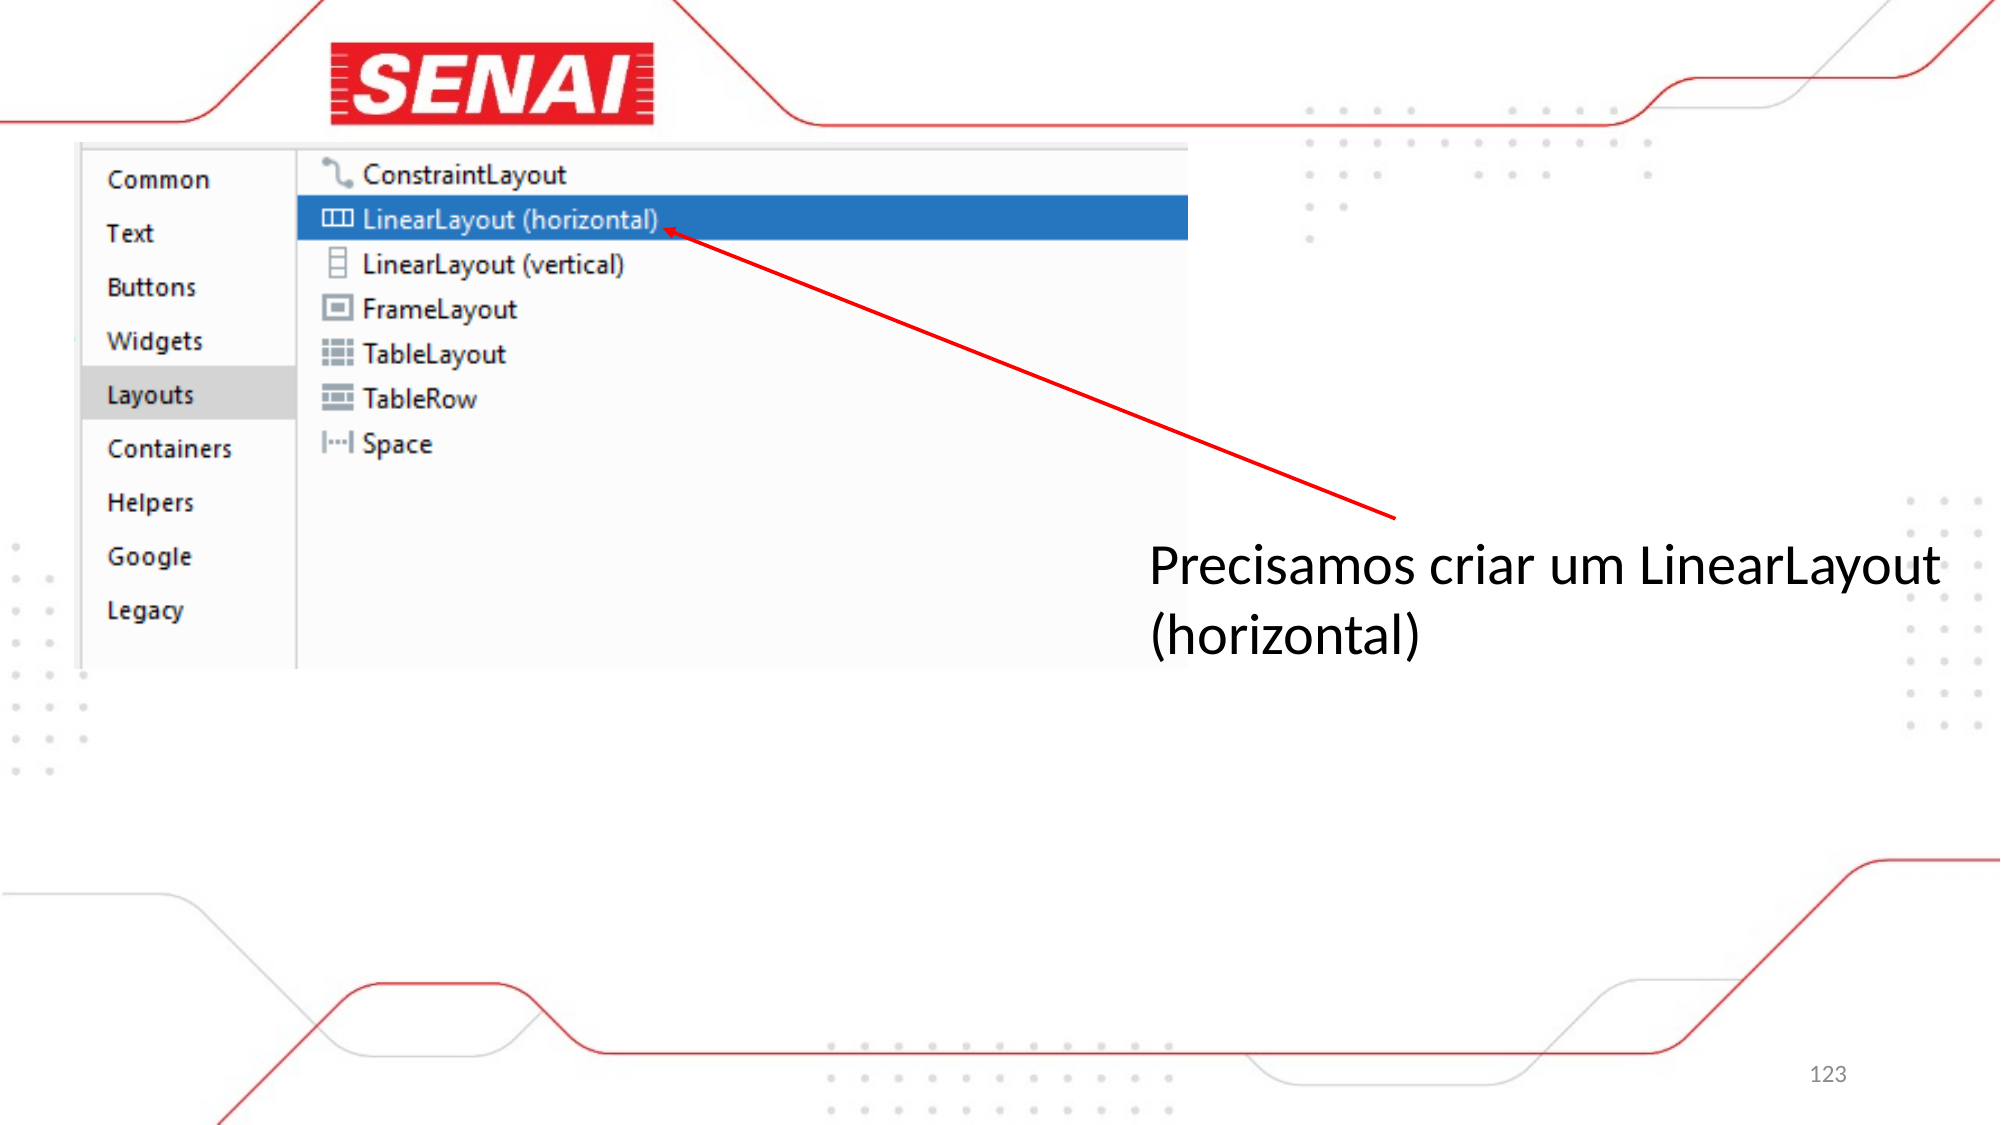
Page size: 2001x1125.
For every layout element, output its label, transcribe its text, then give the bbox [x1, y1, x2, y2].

slide_number 123 [1412, 1042, 1863, 1103]
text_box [662, 228, 1396, 519]
text_box Precisamos criar um LinearLayout (horizontal) [1134, 518, 2000, 674]
picture [0, 0, 2001, 1125]
